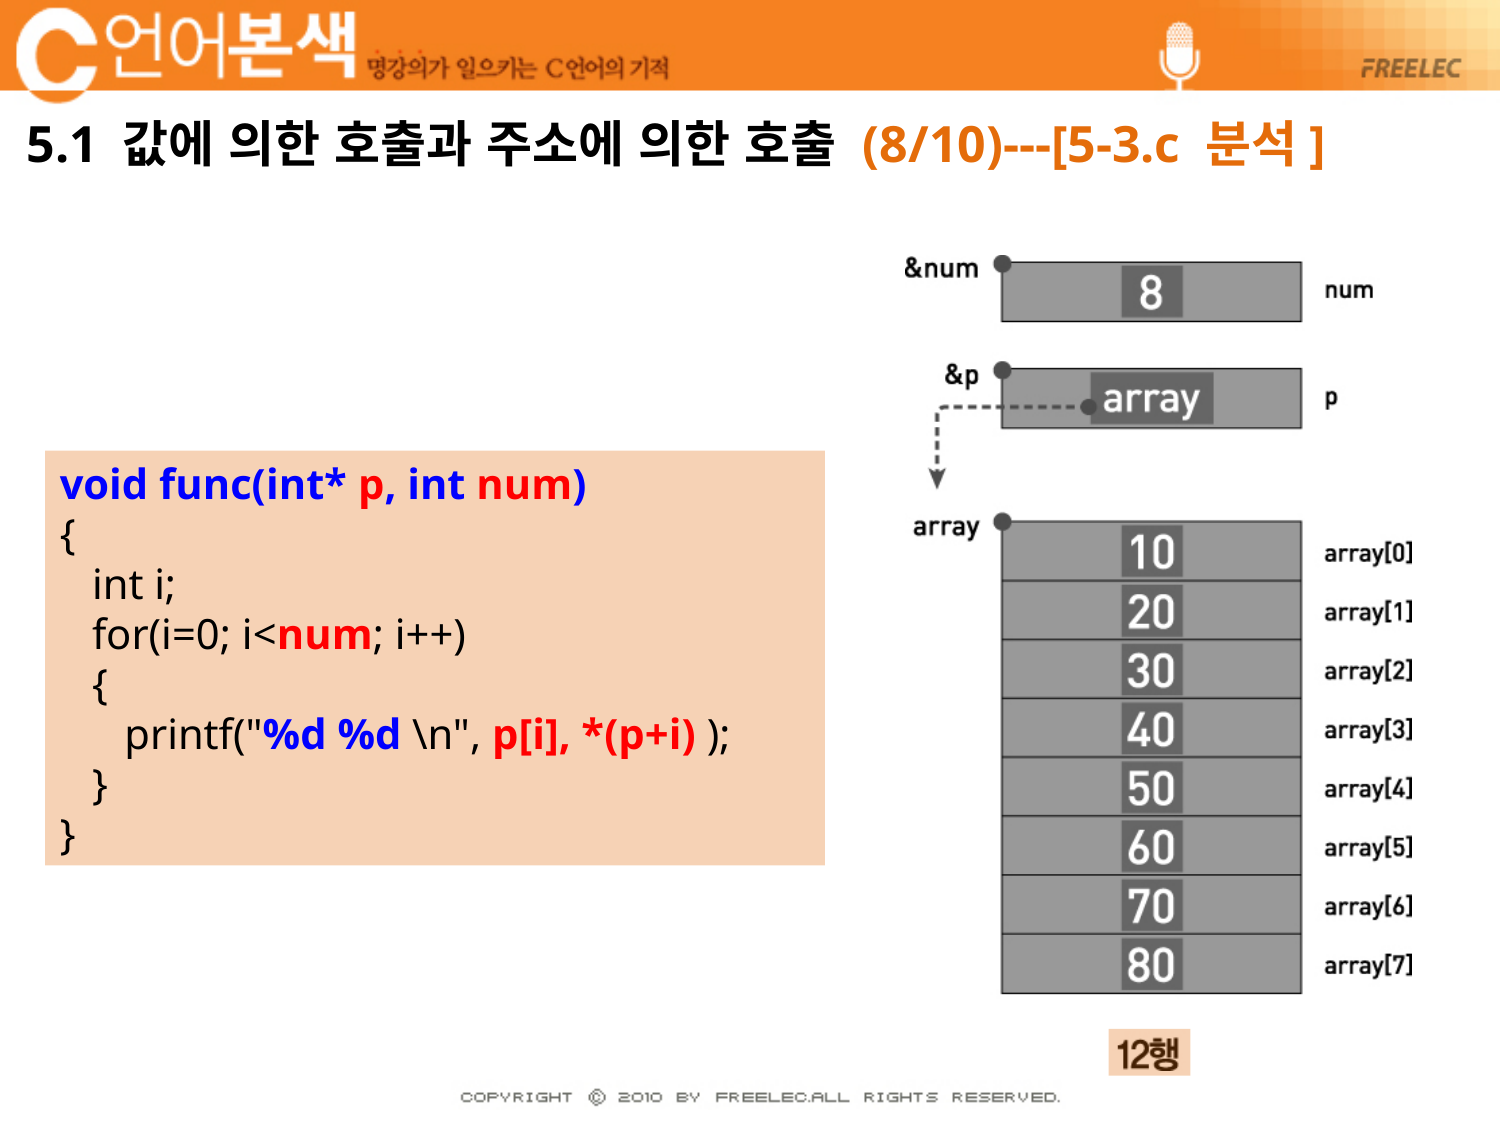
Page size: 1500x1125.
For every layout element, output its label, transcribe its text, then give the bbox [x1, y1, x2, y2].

title 5.1 값에 의한 호출과 주소에 의한 호출 (8/10)---[5-3.c 분석] [11, 107, 1500, 178]
list [8, 189, 1500, 1043]
text_box void func(int* p, int num) { int i; for(i=0; i<num; i++) { printf("%d %d \n", p[i], *(p+i) ); } } [45, 450, 825, 866]
picture [0, 0, 1500, 1125]
